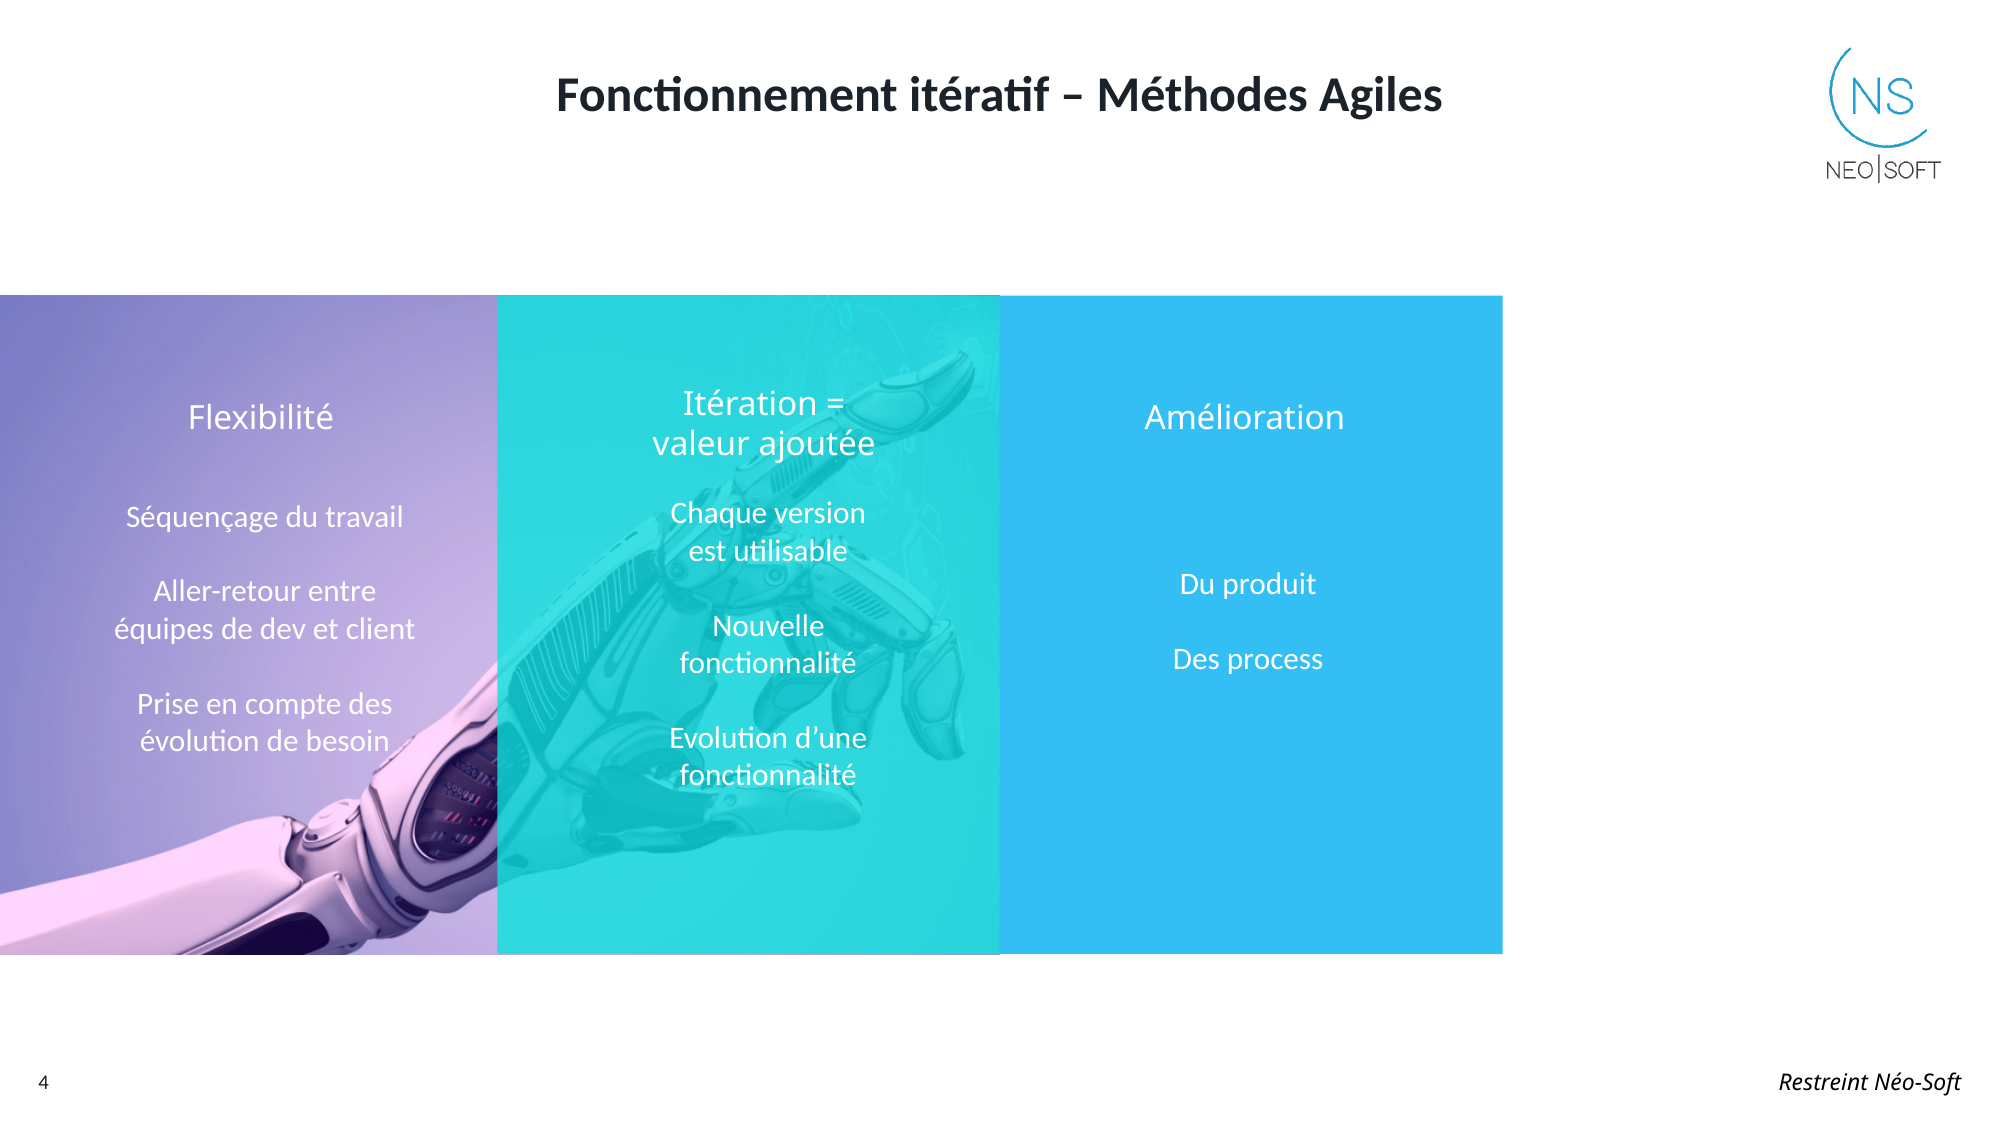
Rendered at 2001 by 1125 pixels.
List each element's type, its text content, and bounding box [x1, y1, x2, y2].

picture [1802, 34, 1963, 196]
text_box Du produit Des process [1118, 555, 1379, 683]
text_box [1000, 295, 1504, 955]
title Fonctionnement itératif – Méthodes Agiles [137, 59, 1863, 132]
picture [0, 295, 1000, 955]
text_box Amélioration [1070, 388, 1420, 444]
